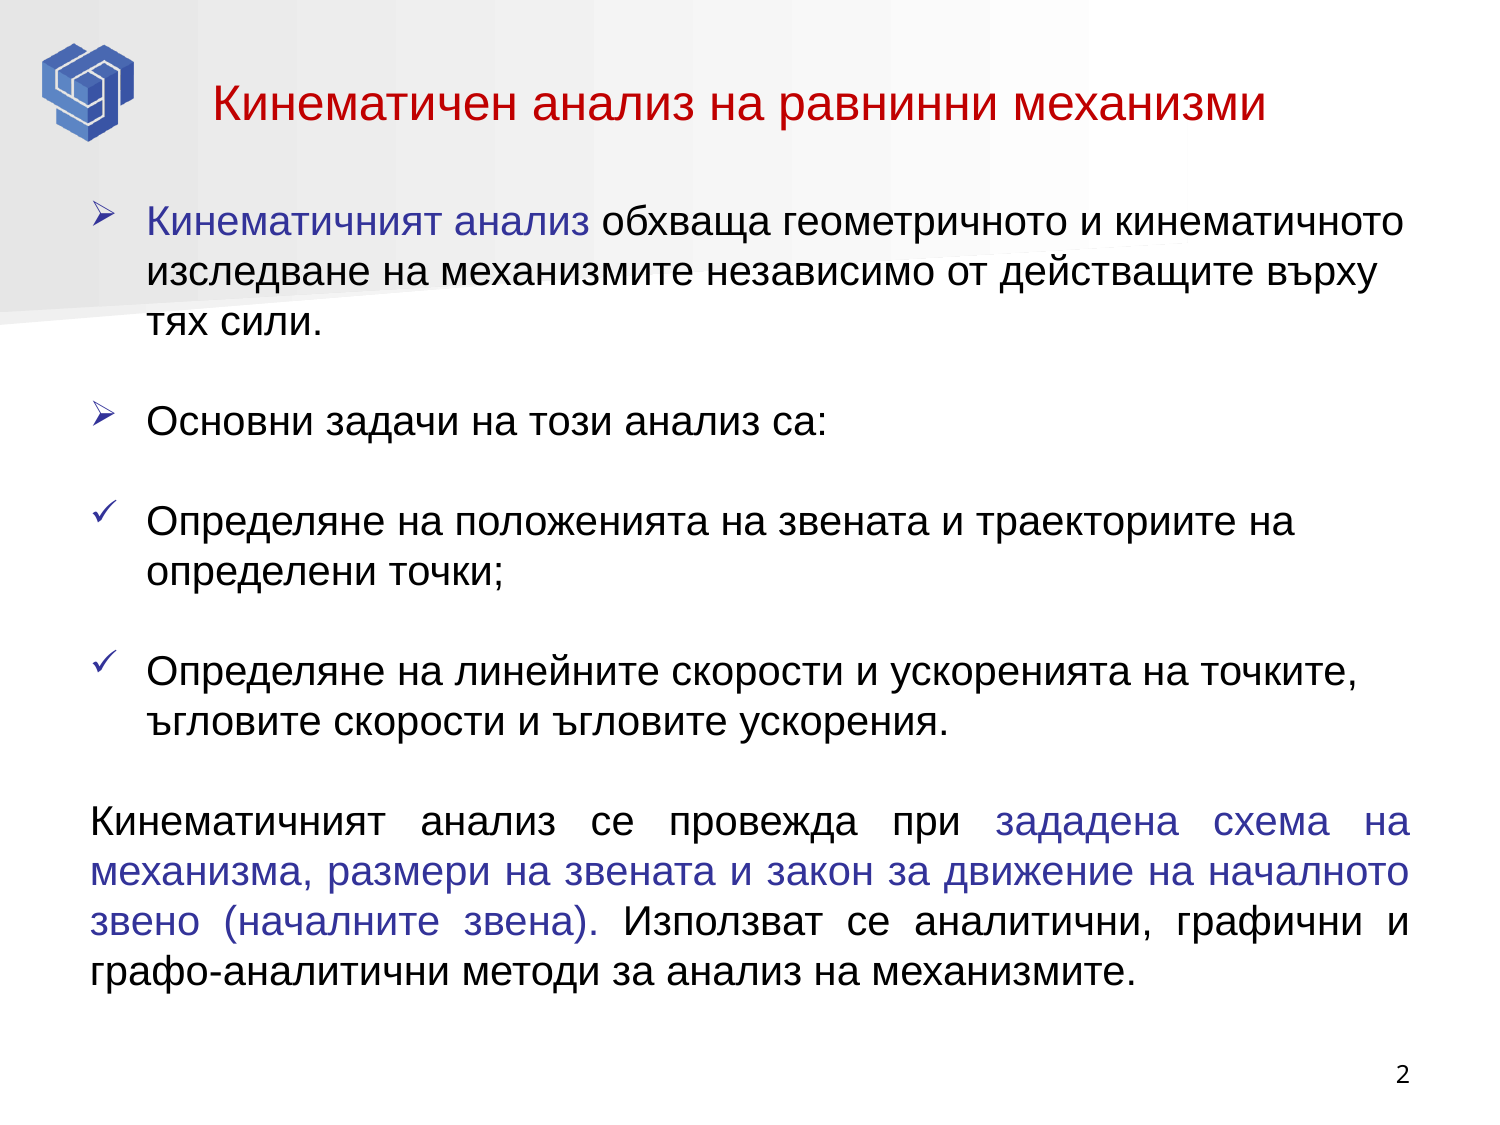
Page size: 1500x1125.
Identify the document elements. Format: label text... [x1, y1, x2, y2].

text_box Кинематичният анализ обхваща геометричното и кинематичното изследване на механизмите независимо от действащите върху тях сили. Основни задачи на този анализ са: Определяне на положенията на звената и траекториите на определени точки; Определяне на линейните скорости и ускоренията на точките, ъгловите скорости и ъгловите ускорения. Кинематичният анализ се провежда при зададена схема на механизма, размери на звената и закон за движение на началното звено (началните звена). Използват се аналитични, графични и графо-аналитични методи за анализ на механизмите. [74, 186, 1425, 1052]
slide_number 2 [1074, 1052, 1425, 1100]
title Кинематичен анализ на равнинни механизми [64, 30, 1415, 171]
picture [29, 33, 147, 151]
